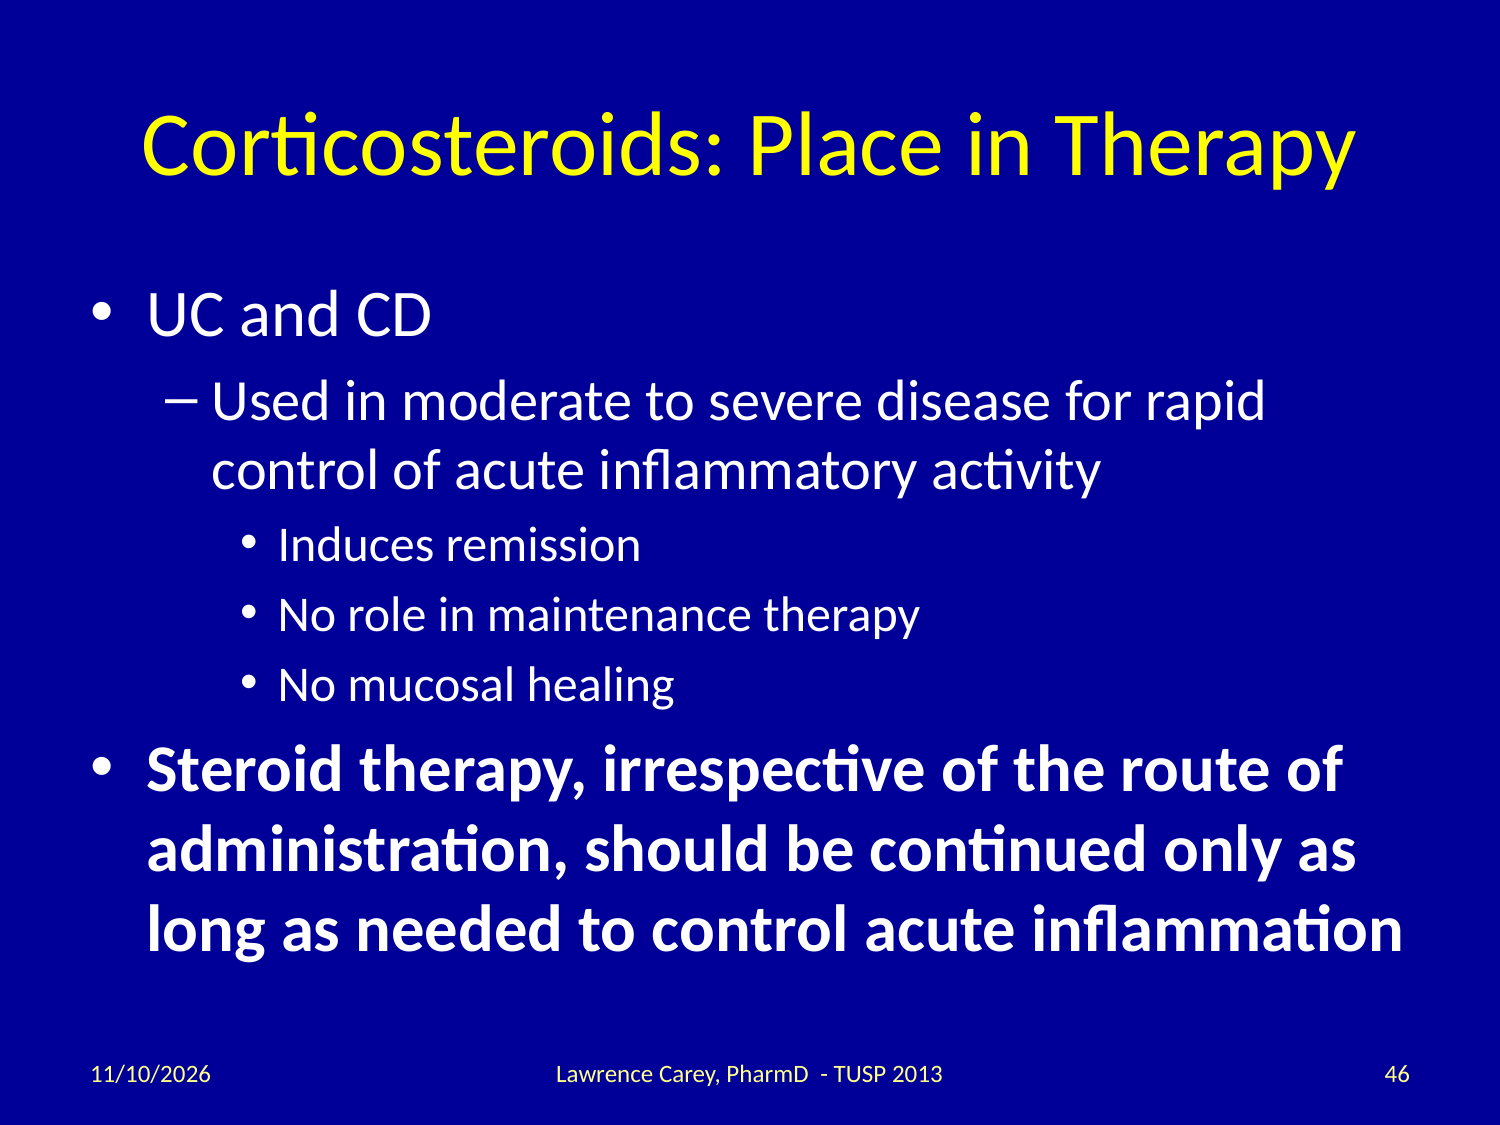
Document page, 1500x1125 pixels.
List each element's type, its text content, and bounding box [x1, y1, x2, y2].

slide_number 46 [1074, 1042, 1425, 1103]
title Corticosteroids: Place in Therapy [75, 45, 1425, 233]
footer Lawrence Carey, PharmD - TUSP 2013 [512, 1042, 988, 1103]
list UC and CD Used in moderate to severe disease for rapid control of acute inflammatory activity Induces remission No role in maintenance therapy No mucosal healing Steroid therapy, irrespective of the route of administration, should be continued only as long as needed to control acute inflammation [75, 262, 1425, 1005]
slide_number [75, 1042, 425, 1103]
